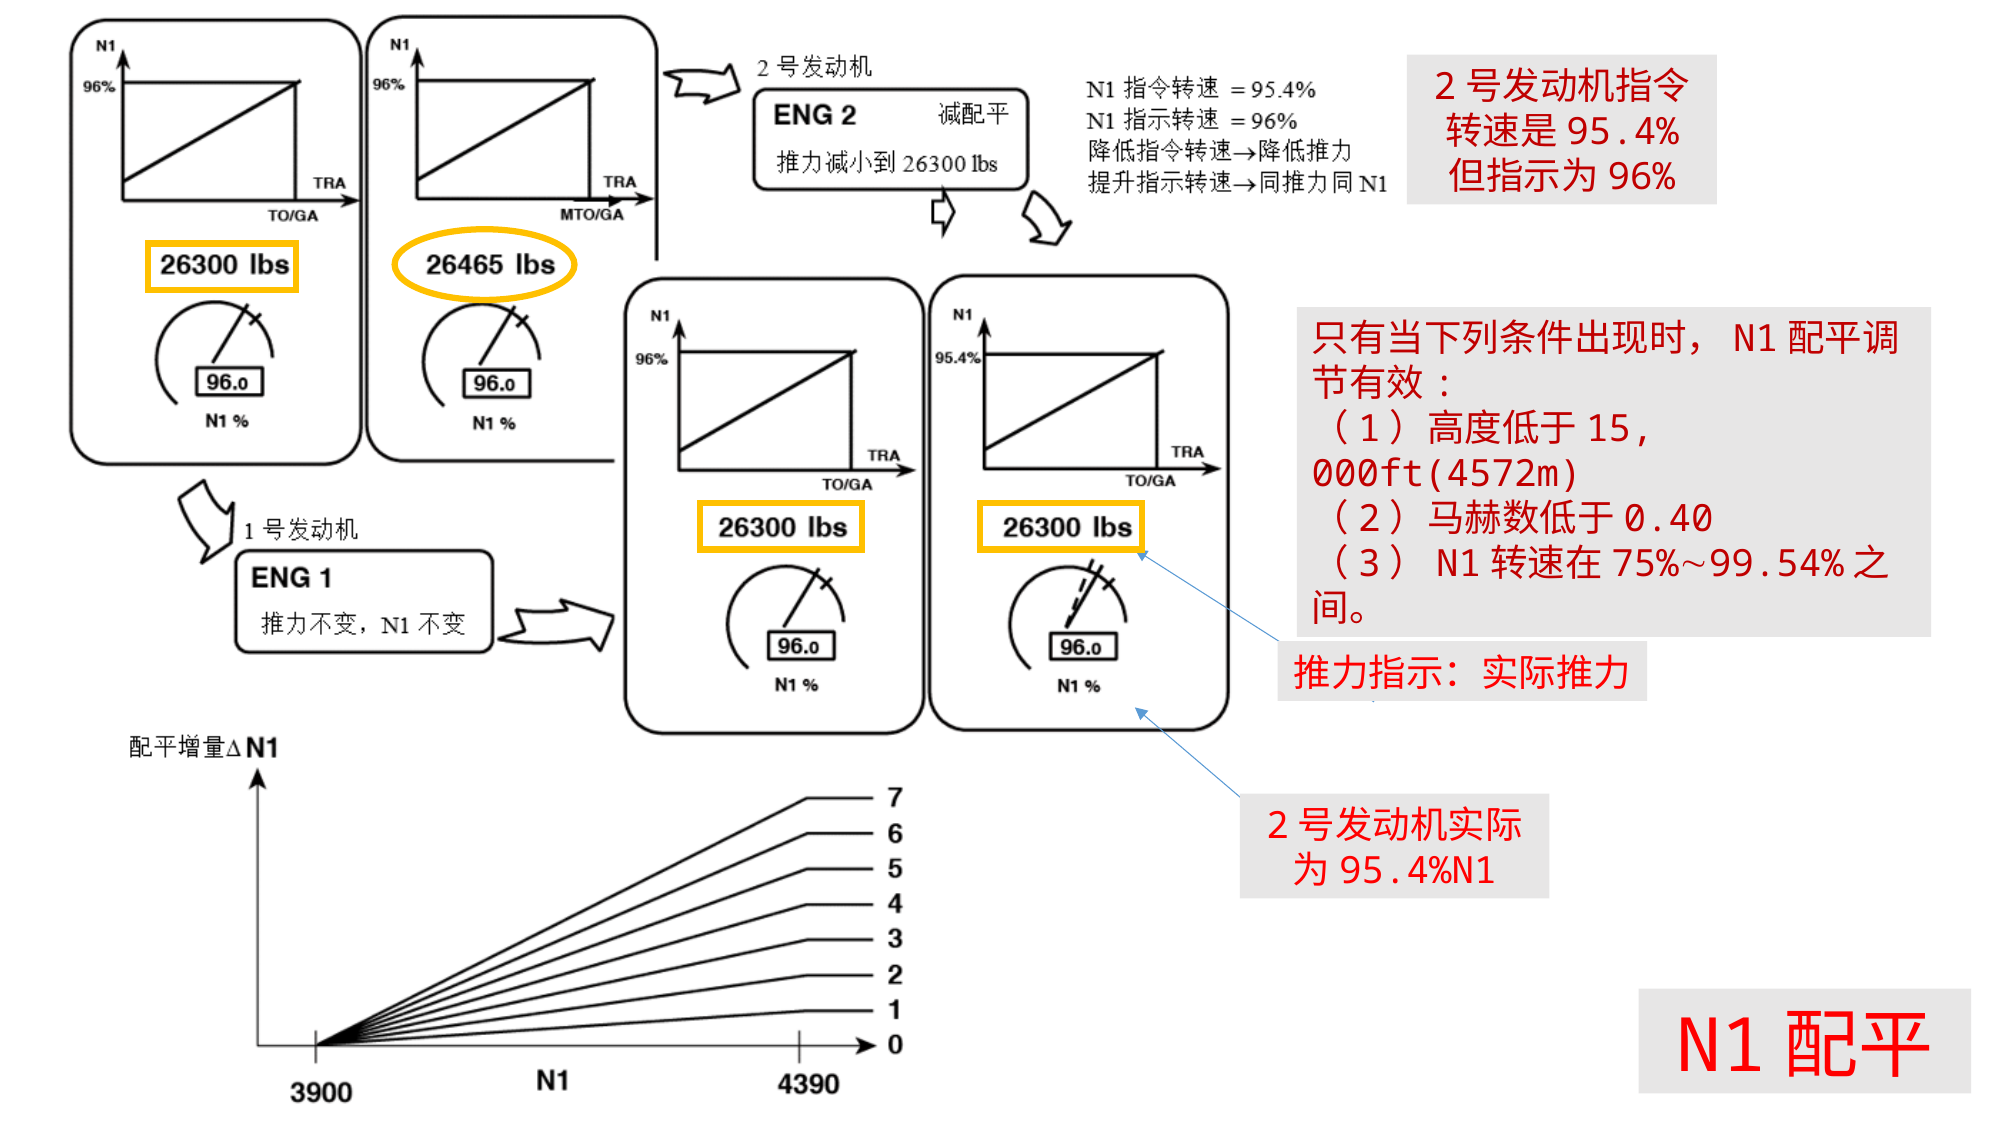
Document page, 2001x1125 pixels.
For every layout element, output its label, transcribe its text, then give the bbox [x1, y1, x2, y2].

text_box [1134, 549, 1375, 702]
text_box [1134, 707, 1255, 810]
text_box N1配平 [1638, 988, 1972, 1094]
text_box 2号发动机指令转速是95.4% 但指示为96% [1407, 54, 1717, 205]
picture [42, 0, 1407, 1125]
text_box 只有当下列条件出现时，N1配平调节有效: （1）高度低于15, 000ft(4572m) （2）马赫数低于0.40 （3）N1转速在75%99.54%之间。 [1407, 307, 1932, 637]
text_box 推力指示：实际推力 [1407, 641, 1648, 701]
text_box 2号发动机实际 为95.4%N1 [1407, 793, 1550, 899]
